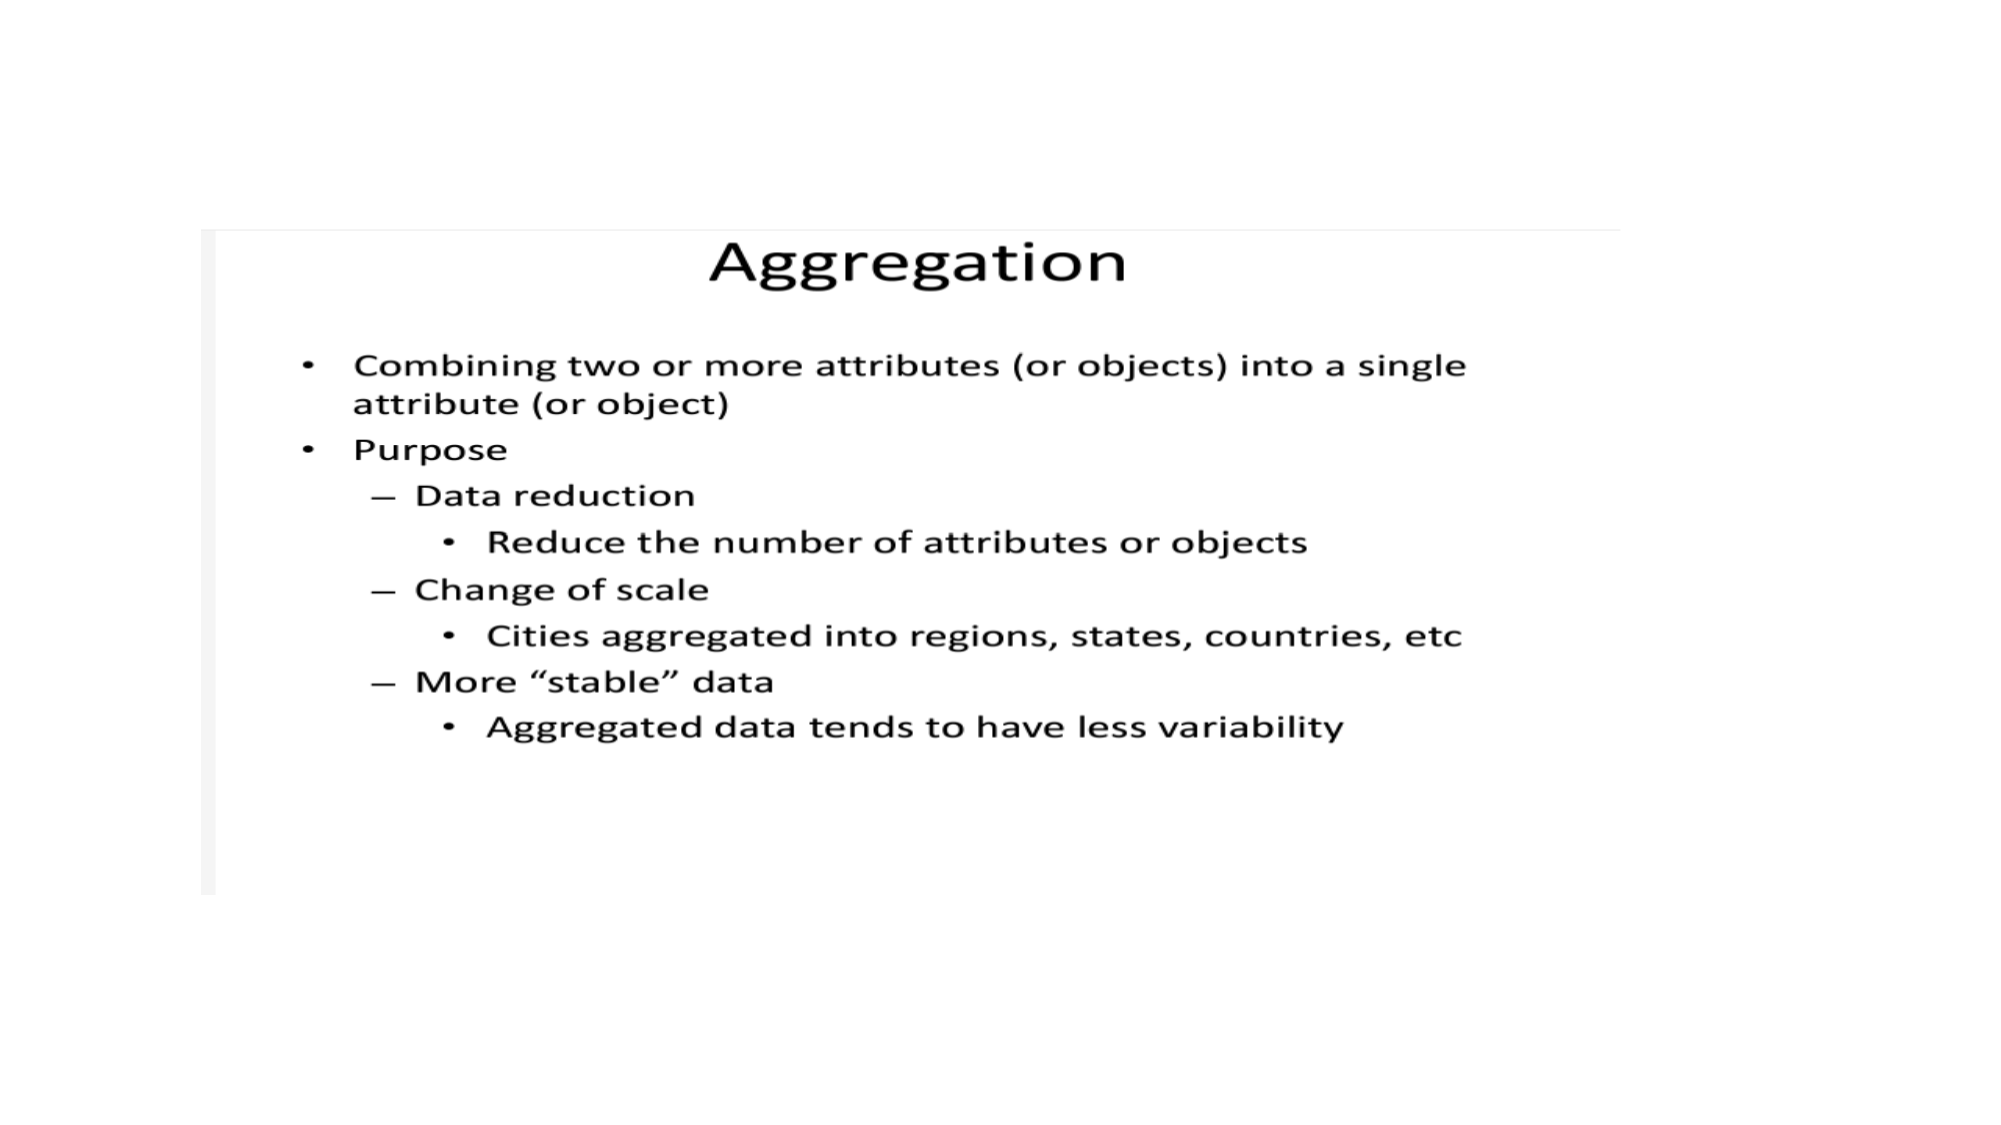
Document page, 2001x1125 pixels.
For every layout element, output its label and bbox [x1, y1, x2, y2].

picture [201, 226, 1621, 895]
